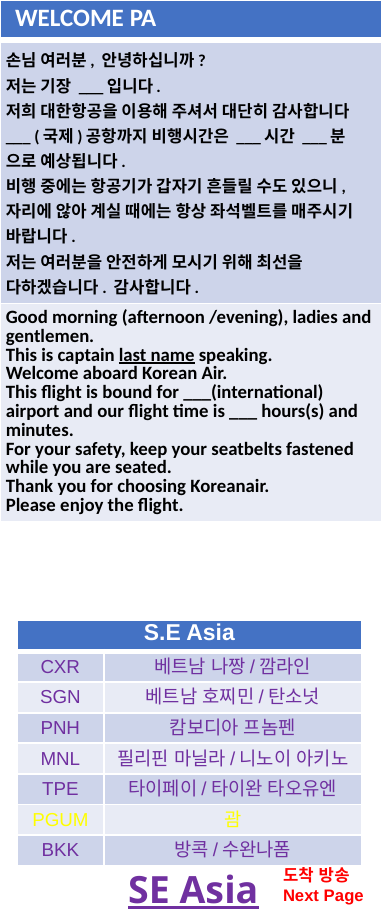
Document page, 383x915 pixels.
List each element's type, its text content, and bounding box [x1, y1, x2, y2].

table_cell 타이페이/타이완 타오유엔 [105, 775, 361, 804]
text_box SE Asia [118, 865, 268, 914]
table_cell 베트남 호찌민/탄소넛 [105, 683, 361, 712]
table_cell 캄보디아 프놈펜 [105, 714, 361, 742]
table_cell MNL [18, 744, 103, 773]
table_cell 베트남 나짱/깜라인 [105, 654, 361, 681]
table_cell TPE [18, 775, 103, 804]
table_header WELCOME PA [1, 1, 381, 37]
table_cell Good morning (afternoon /evening), ladies and gentlemen. This is captain last name speaking. Welcome aboard Korean Air. This flight is bound for ___(international) airport and our flight time is ___ hours(s) and minutes. For your safety, keep your seatbelts fastened while you are seated. Thank you for choosing Koreanair. Please enjoy the flight. [1, 304, 381, 521]
text_box 도착 방송 Next Page [268, 857, 382, 913]
table_cell BKK [18, 836, 103, 865]
table_cell PGUM [18, 805, 103, 834]
table_cell PNH [18, 714, 103, 742]
table_header S.E Asia [18, 621, 361, 649]
table_cell SGN [18, 683, 103, 712]
table_cell 괌 [105, 805, 361, 834]
table_cell 필리핀 마닐라/니노이 아키노 [105, 744, 361, 773]
table_cell 손님 여러분, 안녕하십니까? 저는 기장 ___입니다. 저희 대한항공을 이용해 주셔서 대단히 감사합니다 ___ (국제)공항까지 비행시간은 ___시간 ___분 으로 예상됩니다. 비행 중에는 항공기가 갑자기 흔들릴 수도 있으니, 자리에 않아 계실 때에는 항상 좌석벨트를 매주시기 바랍니다. 저는 여러분을 안전하게 모시기 위해 최선을 다하겠습니다. 감사합니다. [1, 43, 381, 303]
table_cell 방콕/수완나폼 [105, 836, 361, 865]
table_cell CXR [18, 654, 103, 681]
